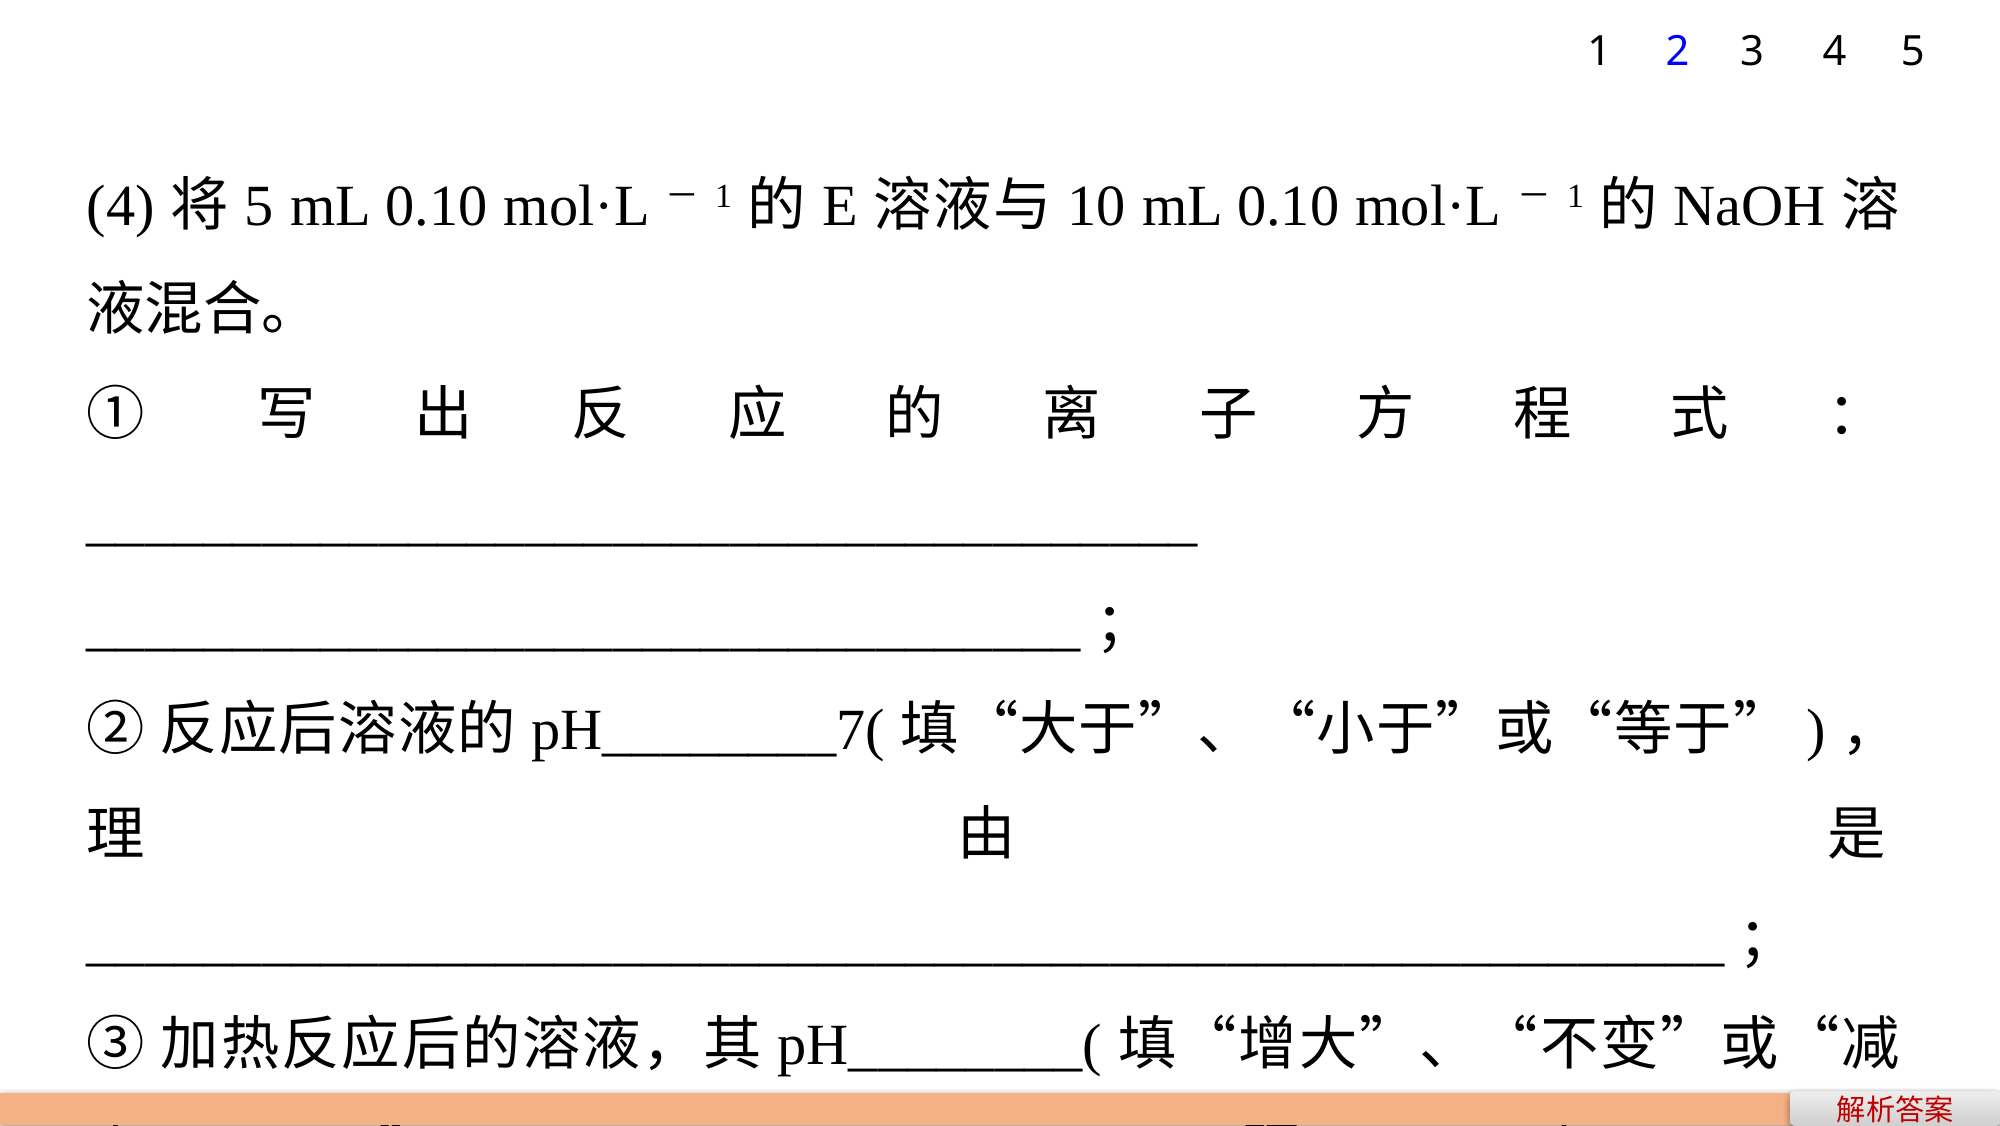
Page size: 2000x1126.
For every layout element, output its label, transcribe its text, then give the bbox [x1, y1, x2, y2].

text_box 5 [1879, 1, 1945, 97]
text_box [0, 1092, 1787, 1126]
text_box 解析答案 [1788, 1089, 2000, 1126]
text_box 1 [1566, 1, 1632, 97]
text_box (4)将5 mL 0.10 mol·L－1的E溶液与10 mL 0.10 mol·L－1的NaOH溶液混合。 ①写出反应的离子方程式：______________________________________ __________________________________； ②反应后溶液的pH________7(填“大于”、“小于”或“等于”)，理由是________________________________________________________； ③加热反应后的溶液，其pH________(填“增大”、“不变”或“减小”)，理由是_______________________________________________。 [71, 124, 1915, 1091]
text_box 2 [1648, 1, 1710, 97]
text_box 4 [1801, 1, 1867, 97]
text_box 3 [1726, 1, 1785, 97]
